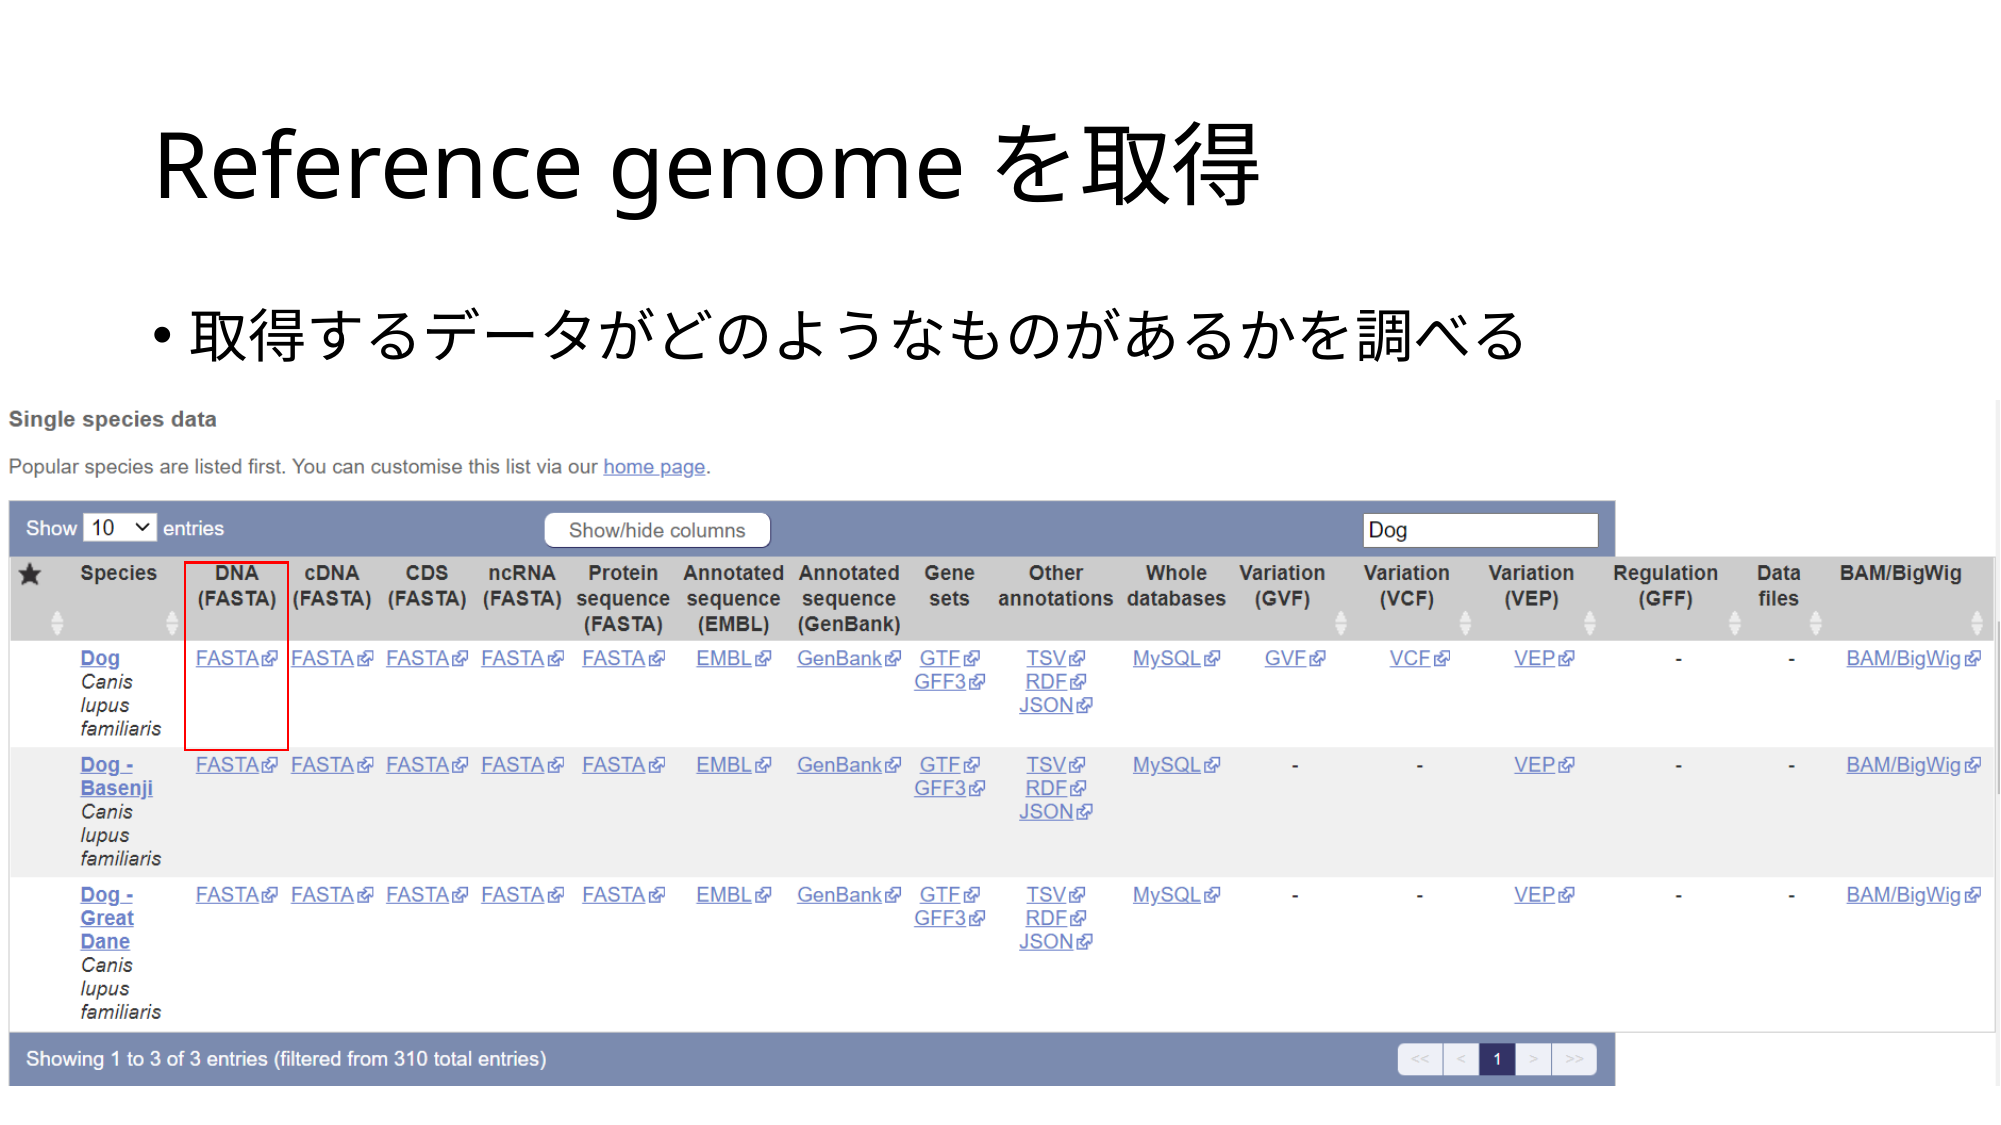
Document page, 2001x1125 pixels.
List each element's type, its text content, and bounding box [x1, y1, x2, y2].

list 取得するデータがどのようなものがあるかを調べる [137, 299, 1863, 400]
title Reference genomeを取得 [137, 59, 1863, 278]
picture [0, 400, 2000, 1086]
